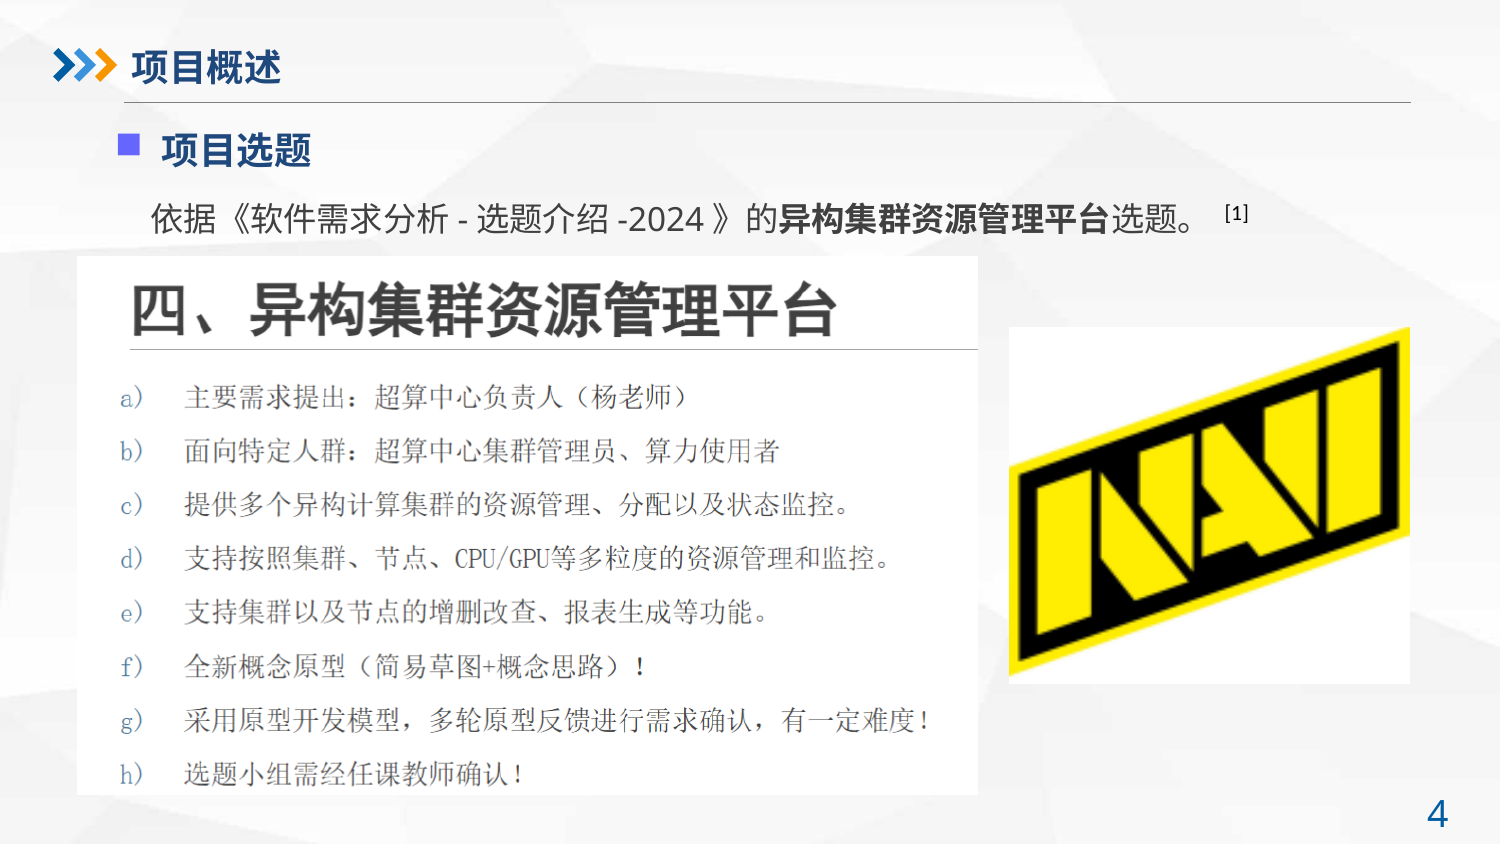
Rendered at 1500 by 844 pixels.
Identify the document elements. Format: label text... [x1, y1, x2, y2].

picture [0, 0, 1500, 844]
text_box 项目概述 [112, 35, 302, 98]
text_box 依据《软件需求分析-选题介绍-2024》的异构集群资源管理平台选题。 [1] [135, 164, 1300, 247]
text_box 项目选题 [100, 119, 337, 179]
